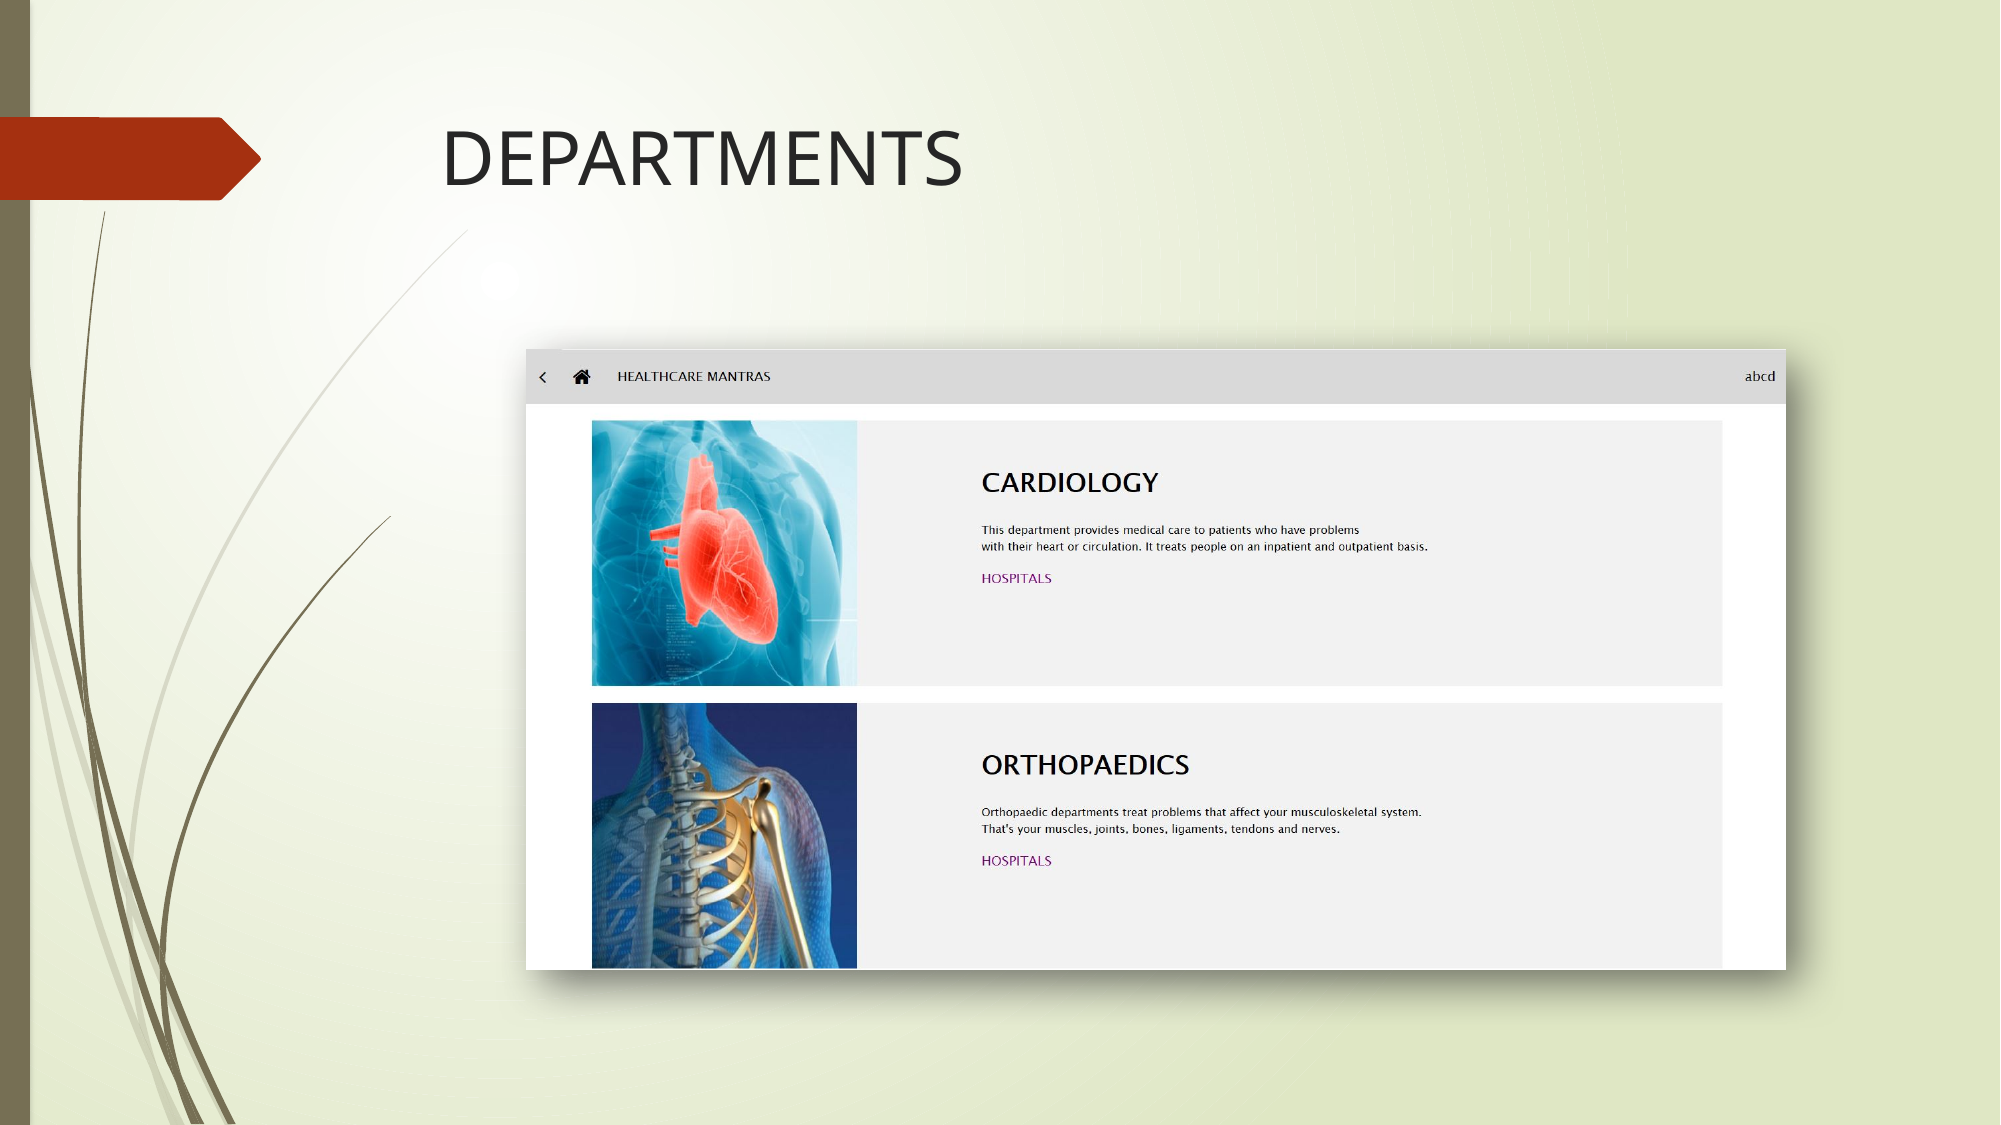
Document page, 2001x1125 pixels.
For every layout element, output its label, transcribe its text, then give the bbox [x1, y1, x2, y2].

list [525, 349, 1786, 971]
title DEPARTMENTS [425, 102, 1888, 313]
